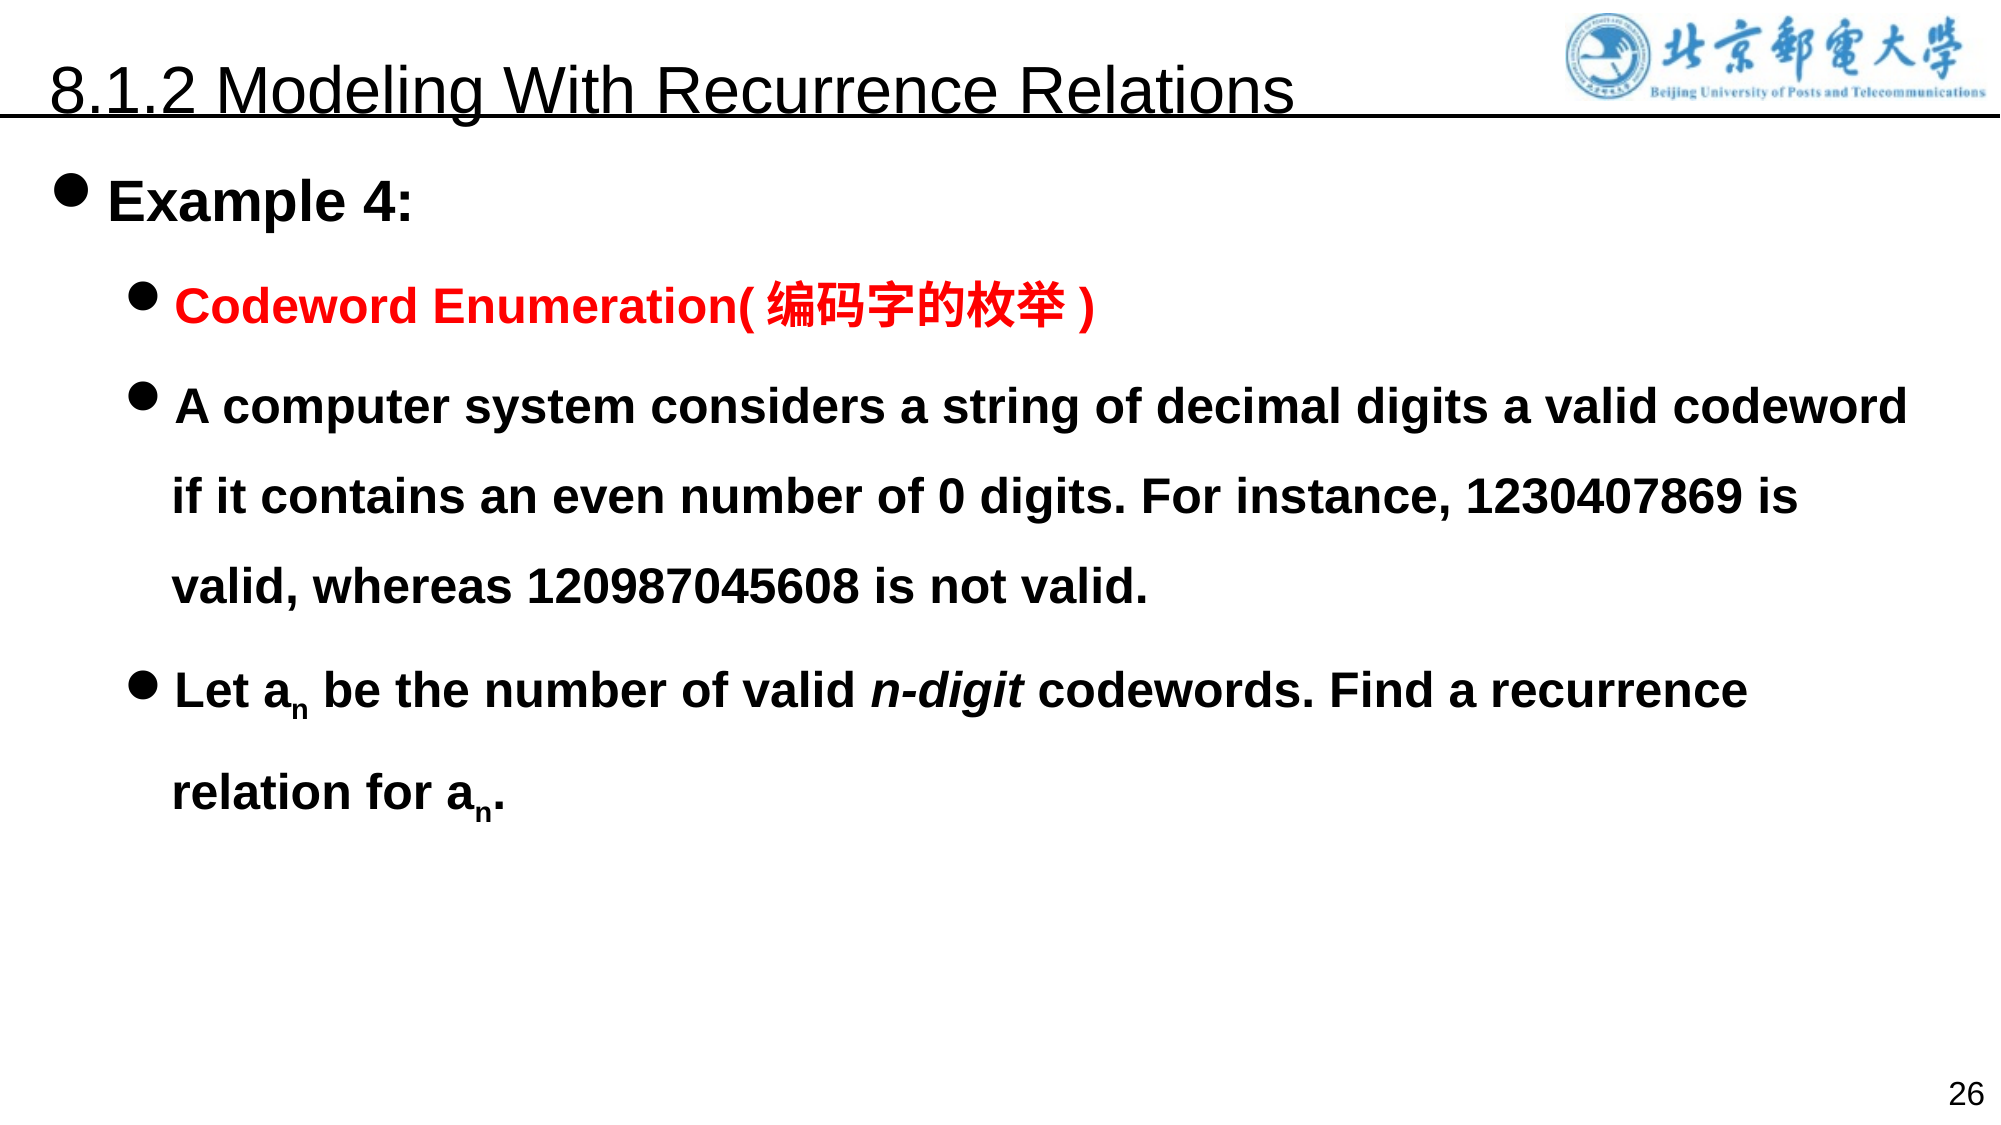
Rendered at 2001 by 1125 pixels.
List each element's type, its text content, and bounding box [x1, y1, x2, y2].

text_box 8.1.2 Modeling With Recurrence Relations [34, 0, 1849, 120]
text_box Example 4: Codeword Enumeration(编码字的枚举) A computer system considers a string of decimal digits a valid codeword if it contains an even number of 0 digits. For instance, 1230407869 is valid, whereas 120987045608 is not valid. Let an be the number of valid n-digit codewords. Find a recurrence relation for an. [34, 120, 1934, 1005]
picture [1849, 13, 1988, 101]
